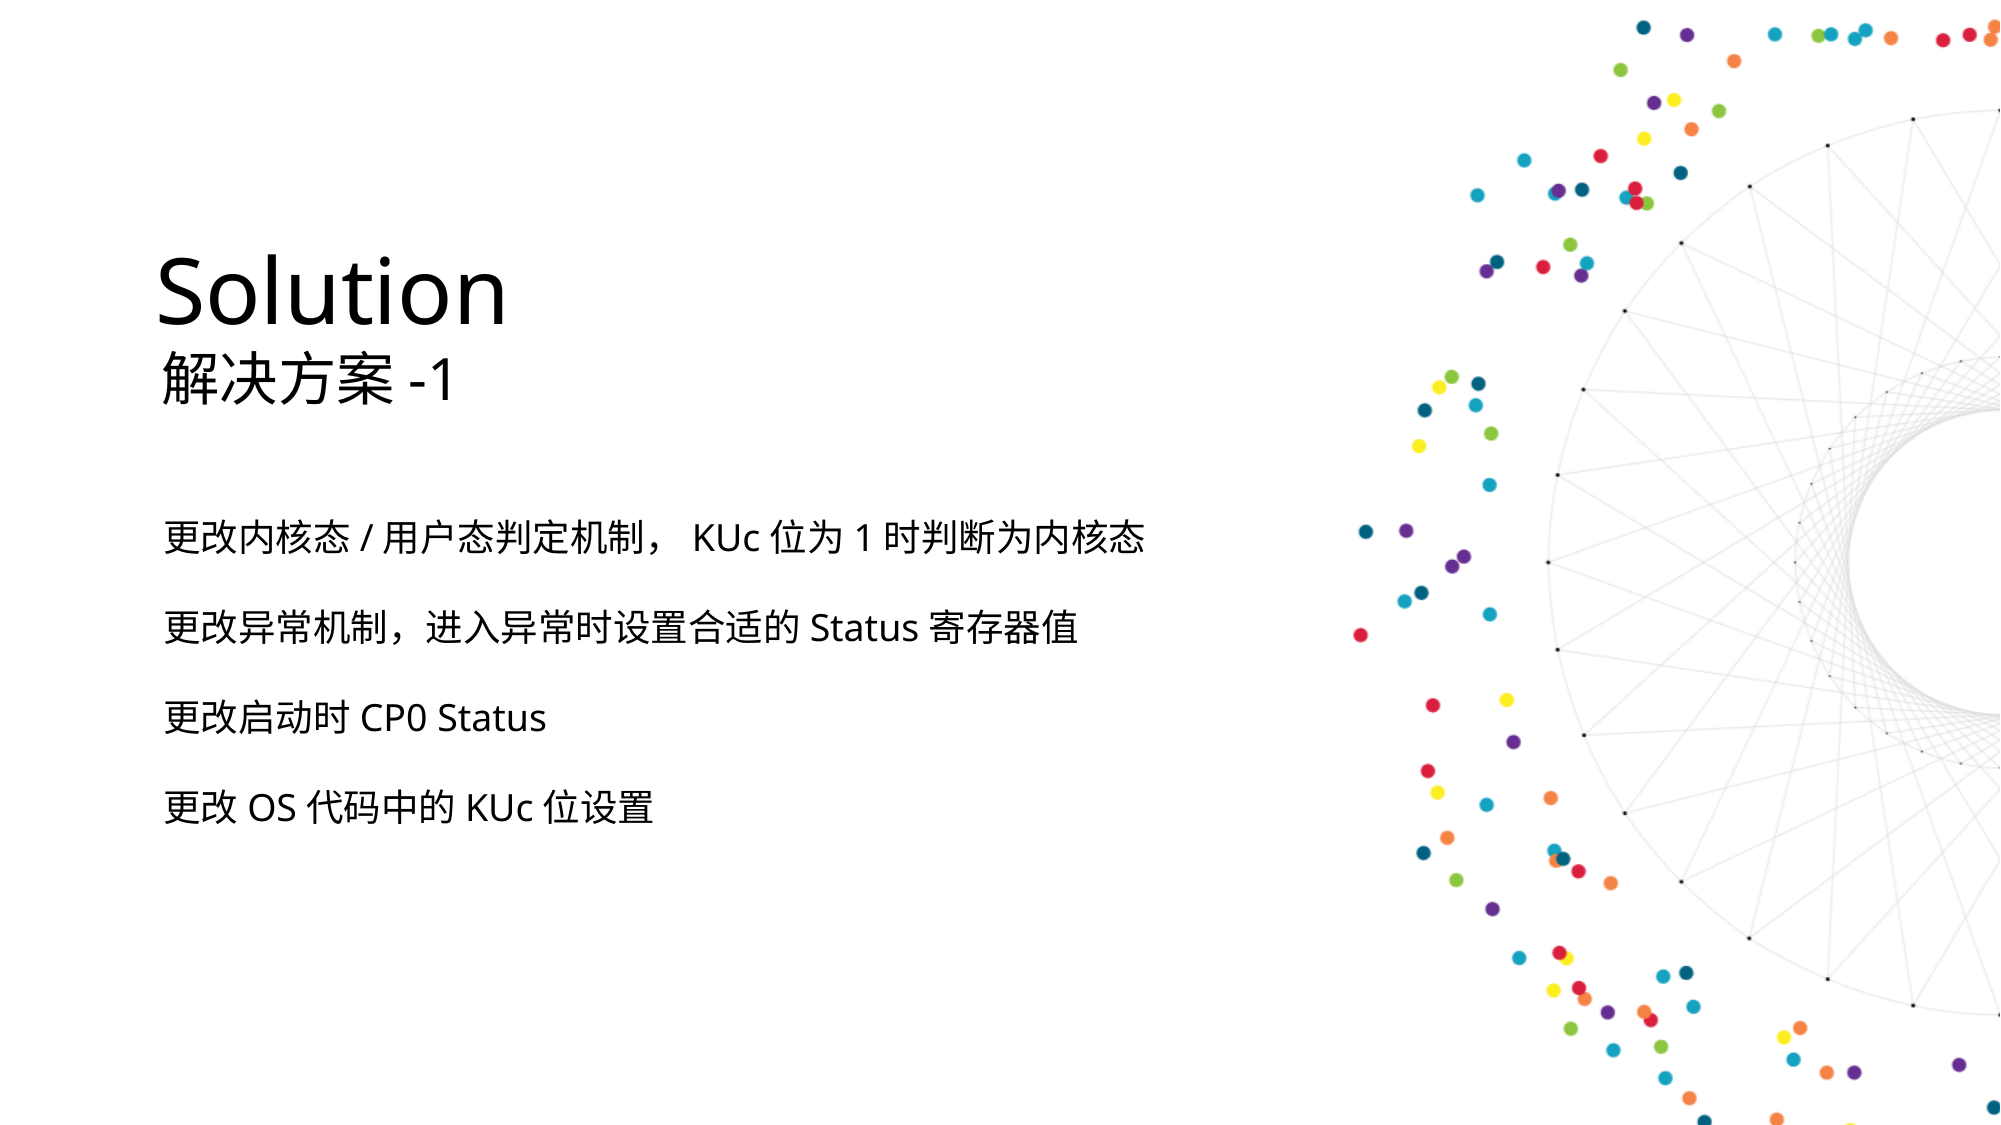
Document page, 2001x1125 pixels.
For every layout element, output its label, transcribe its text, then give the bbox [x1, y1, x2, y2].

picture [1269, 0, 2000, 1125]
text_box Solution [147, 225, 518, 350]
text_box 解决方案-1 [154, 334, 469, 420]
text_box 更改内核态/用户态判定机制，KUc位为1时判断为内核态 更改异常机制，进入异常时设置合适的Status寄存器值 更改启动时CP0 Status 更改OS代码中的KUc位设置 [155, 460, 1163, 836]
